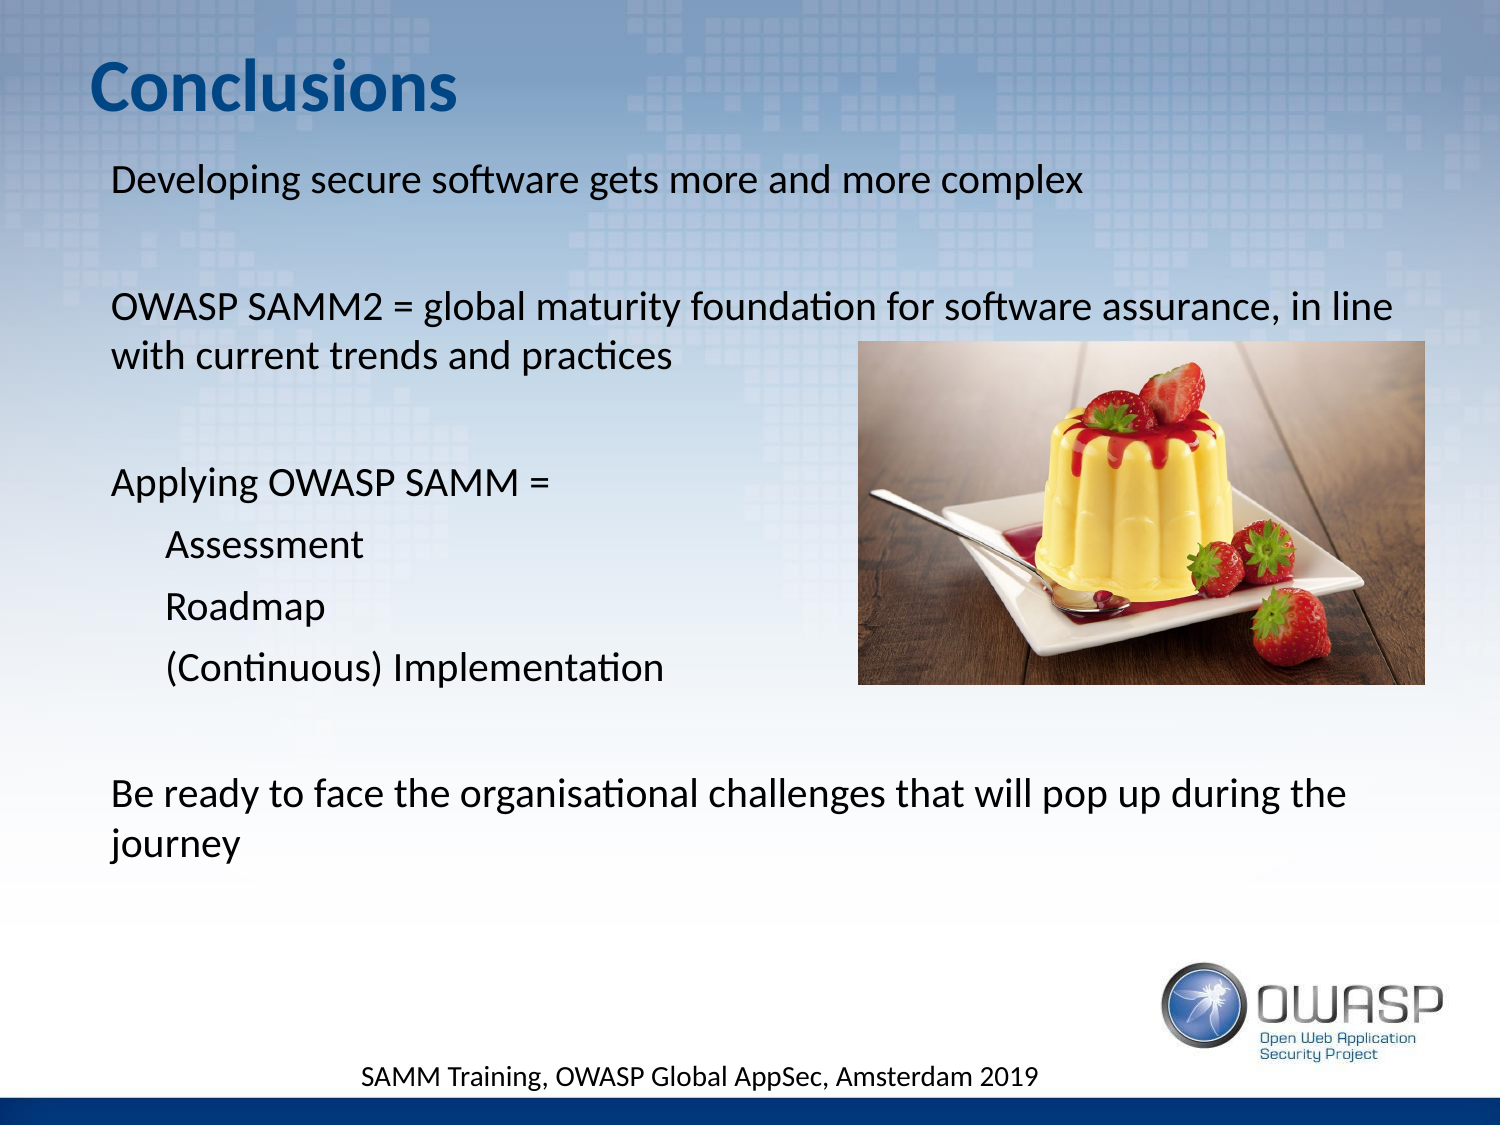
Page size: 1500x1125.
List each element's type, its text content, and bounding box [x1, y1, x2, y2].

picture [0, 0, 1500, 1125]
title Conclusions [75, 45, 1425, 119]
footer SAMM Training, OWASP Global AppSec, Amsterdam 2019 [258, 1042, 1142, 1103]
list Developing secure software gets more and more complex OWASP SAMM2 = global maturity foundation for software assurance, in line with current trends and practices Applying OWASP SAMM = Assessment Roadmap (Continuous) Implementation Be ready to face the organisational challenges that will pop up during the journey [75, 136, 1425, 1028]
